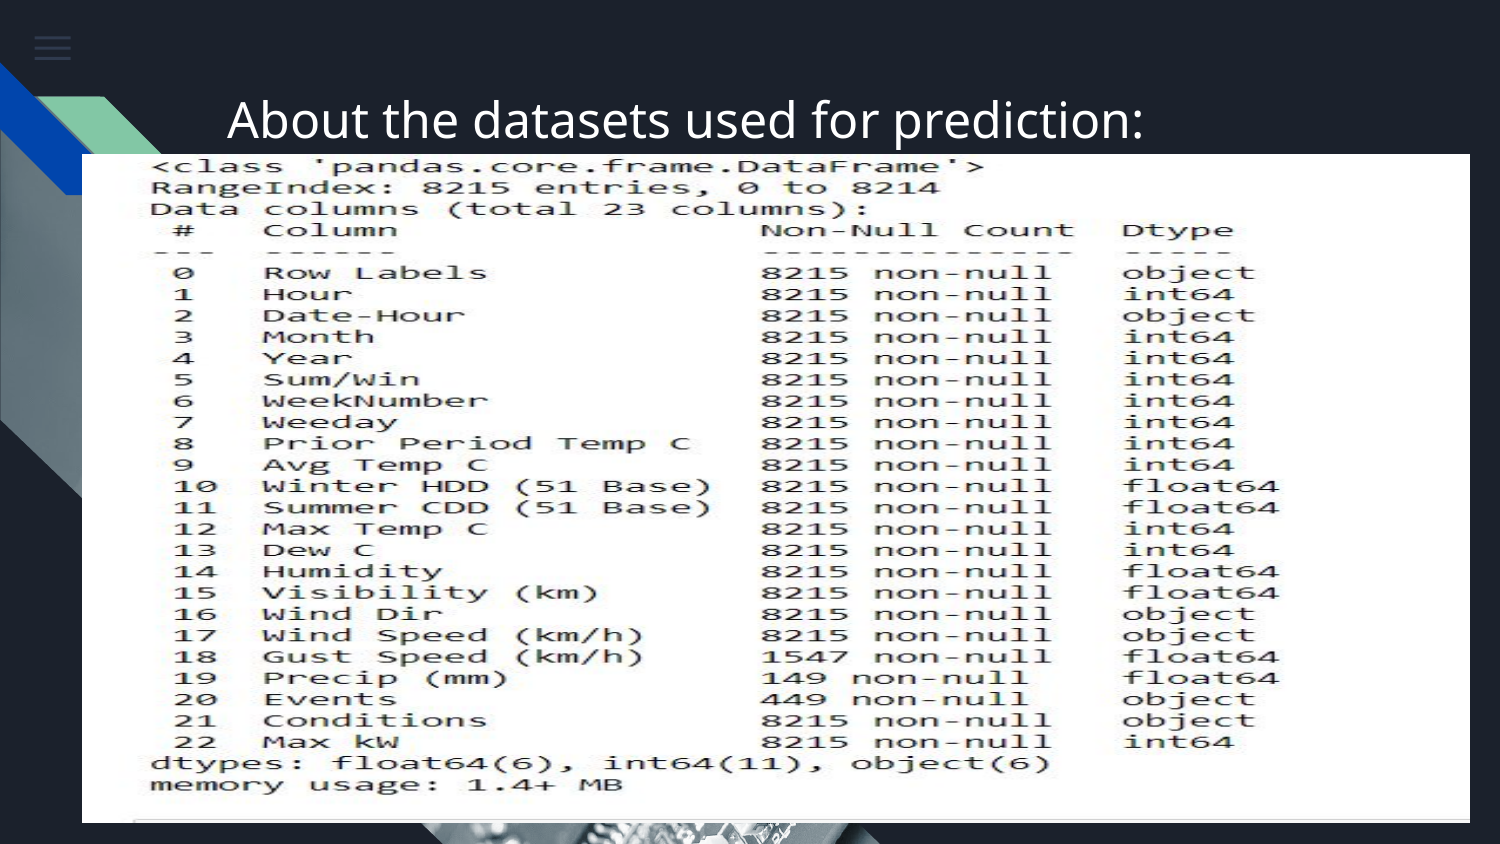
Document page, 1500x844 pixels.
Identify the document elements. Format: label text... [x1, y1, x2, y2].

picture [0, 97, 1470, 844]
title About the datasets used for prediction: [212, 64, 1331, 146]
